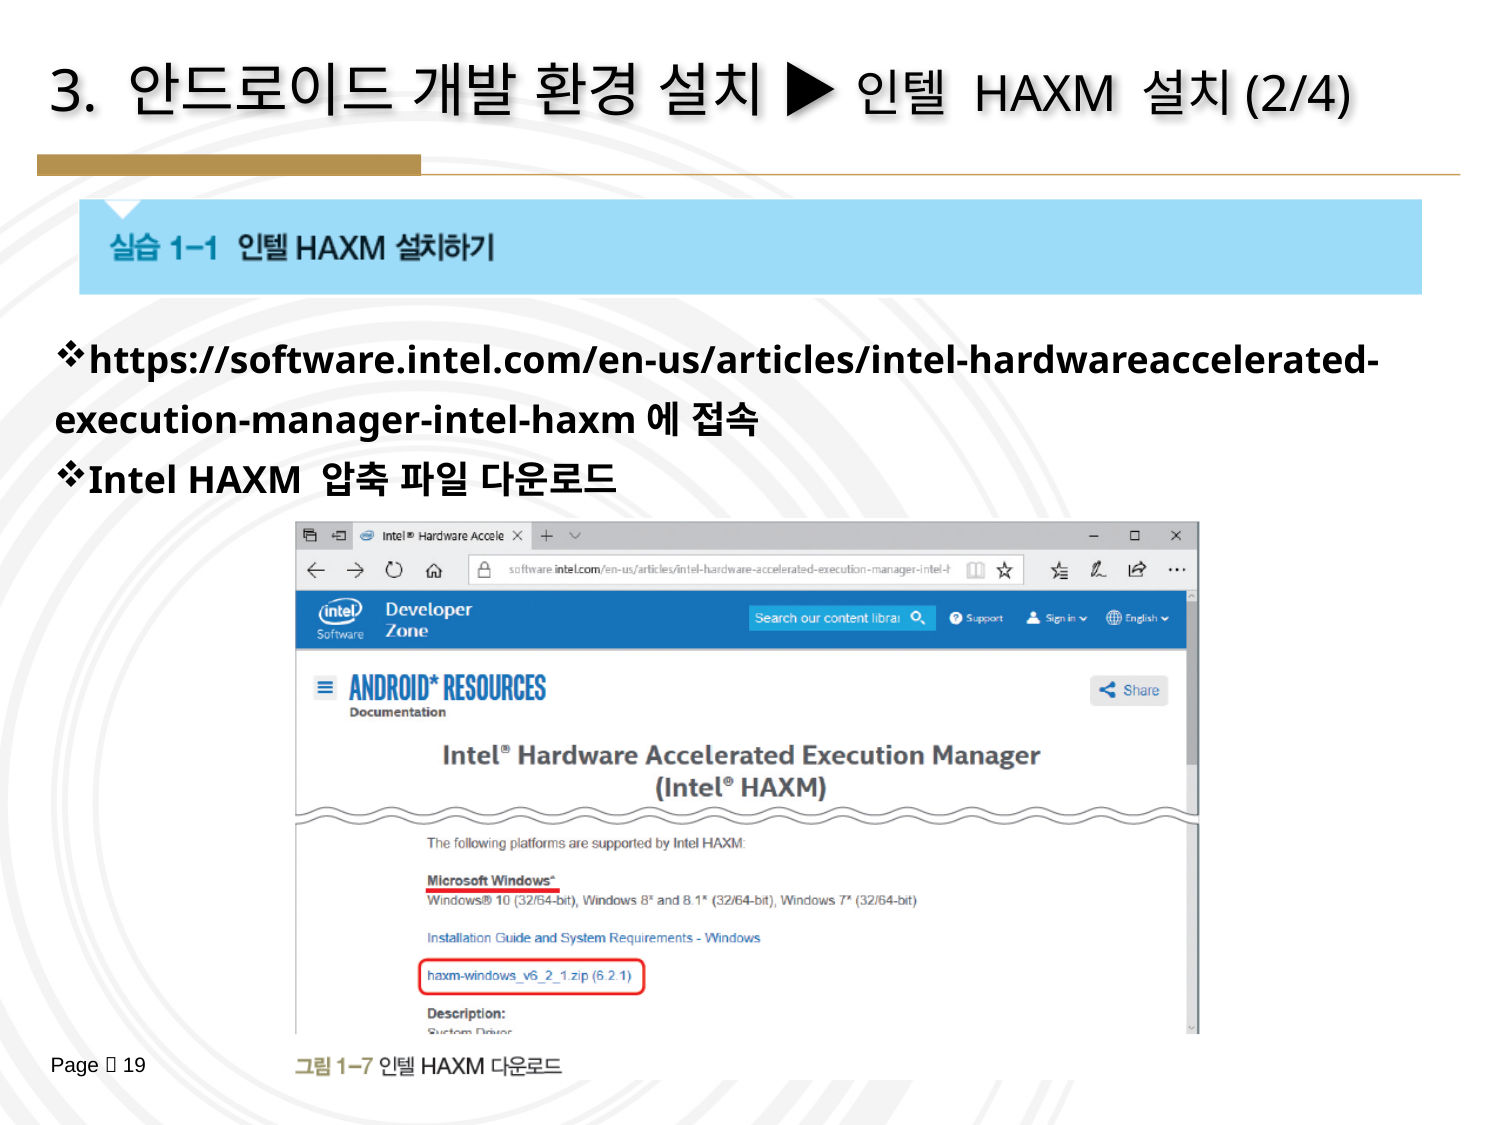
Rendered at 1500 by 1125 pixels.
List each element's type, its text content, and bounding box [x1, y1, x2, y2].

title 3. 안드로이드 개발 환경 설치 ▶ 인텔 HAXM 설치(2/4) [48, 53, 1448, 161]
picture [0, 35, 1500, 1125]
list https://software.intel.com/en-us/articles/intel-hardwareaccelerated- execution-manager-intel-haxm에 접속 Intel HAXM 압축 파일 다운로드 [54, 335, 1500, 1051]
